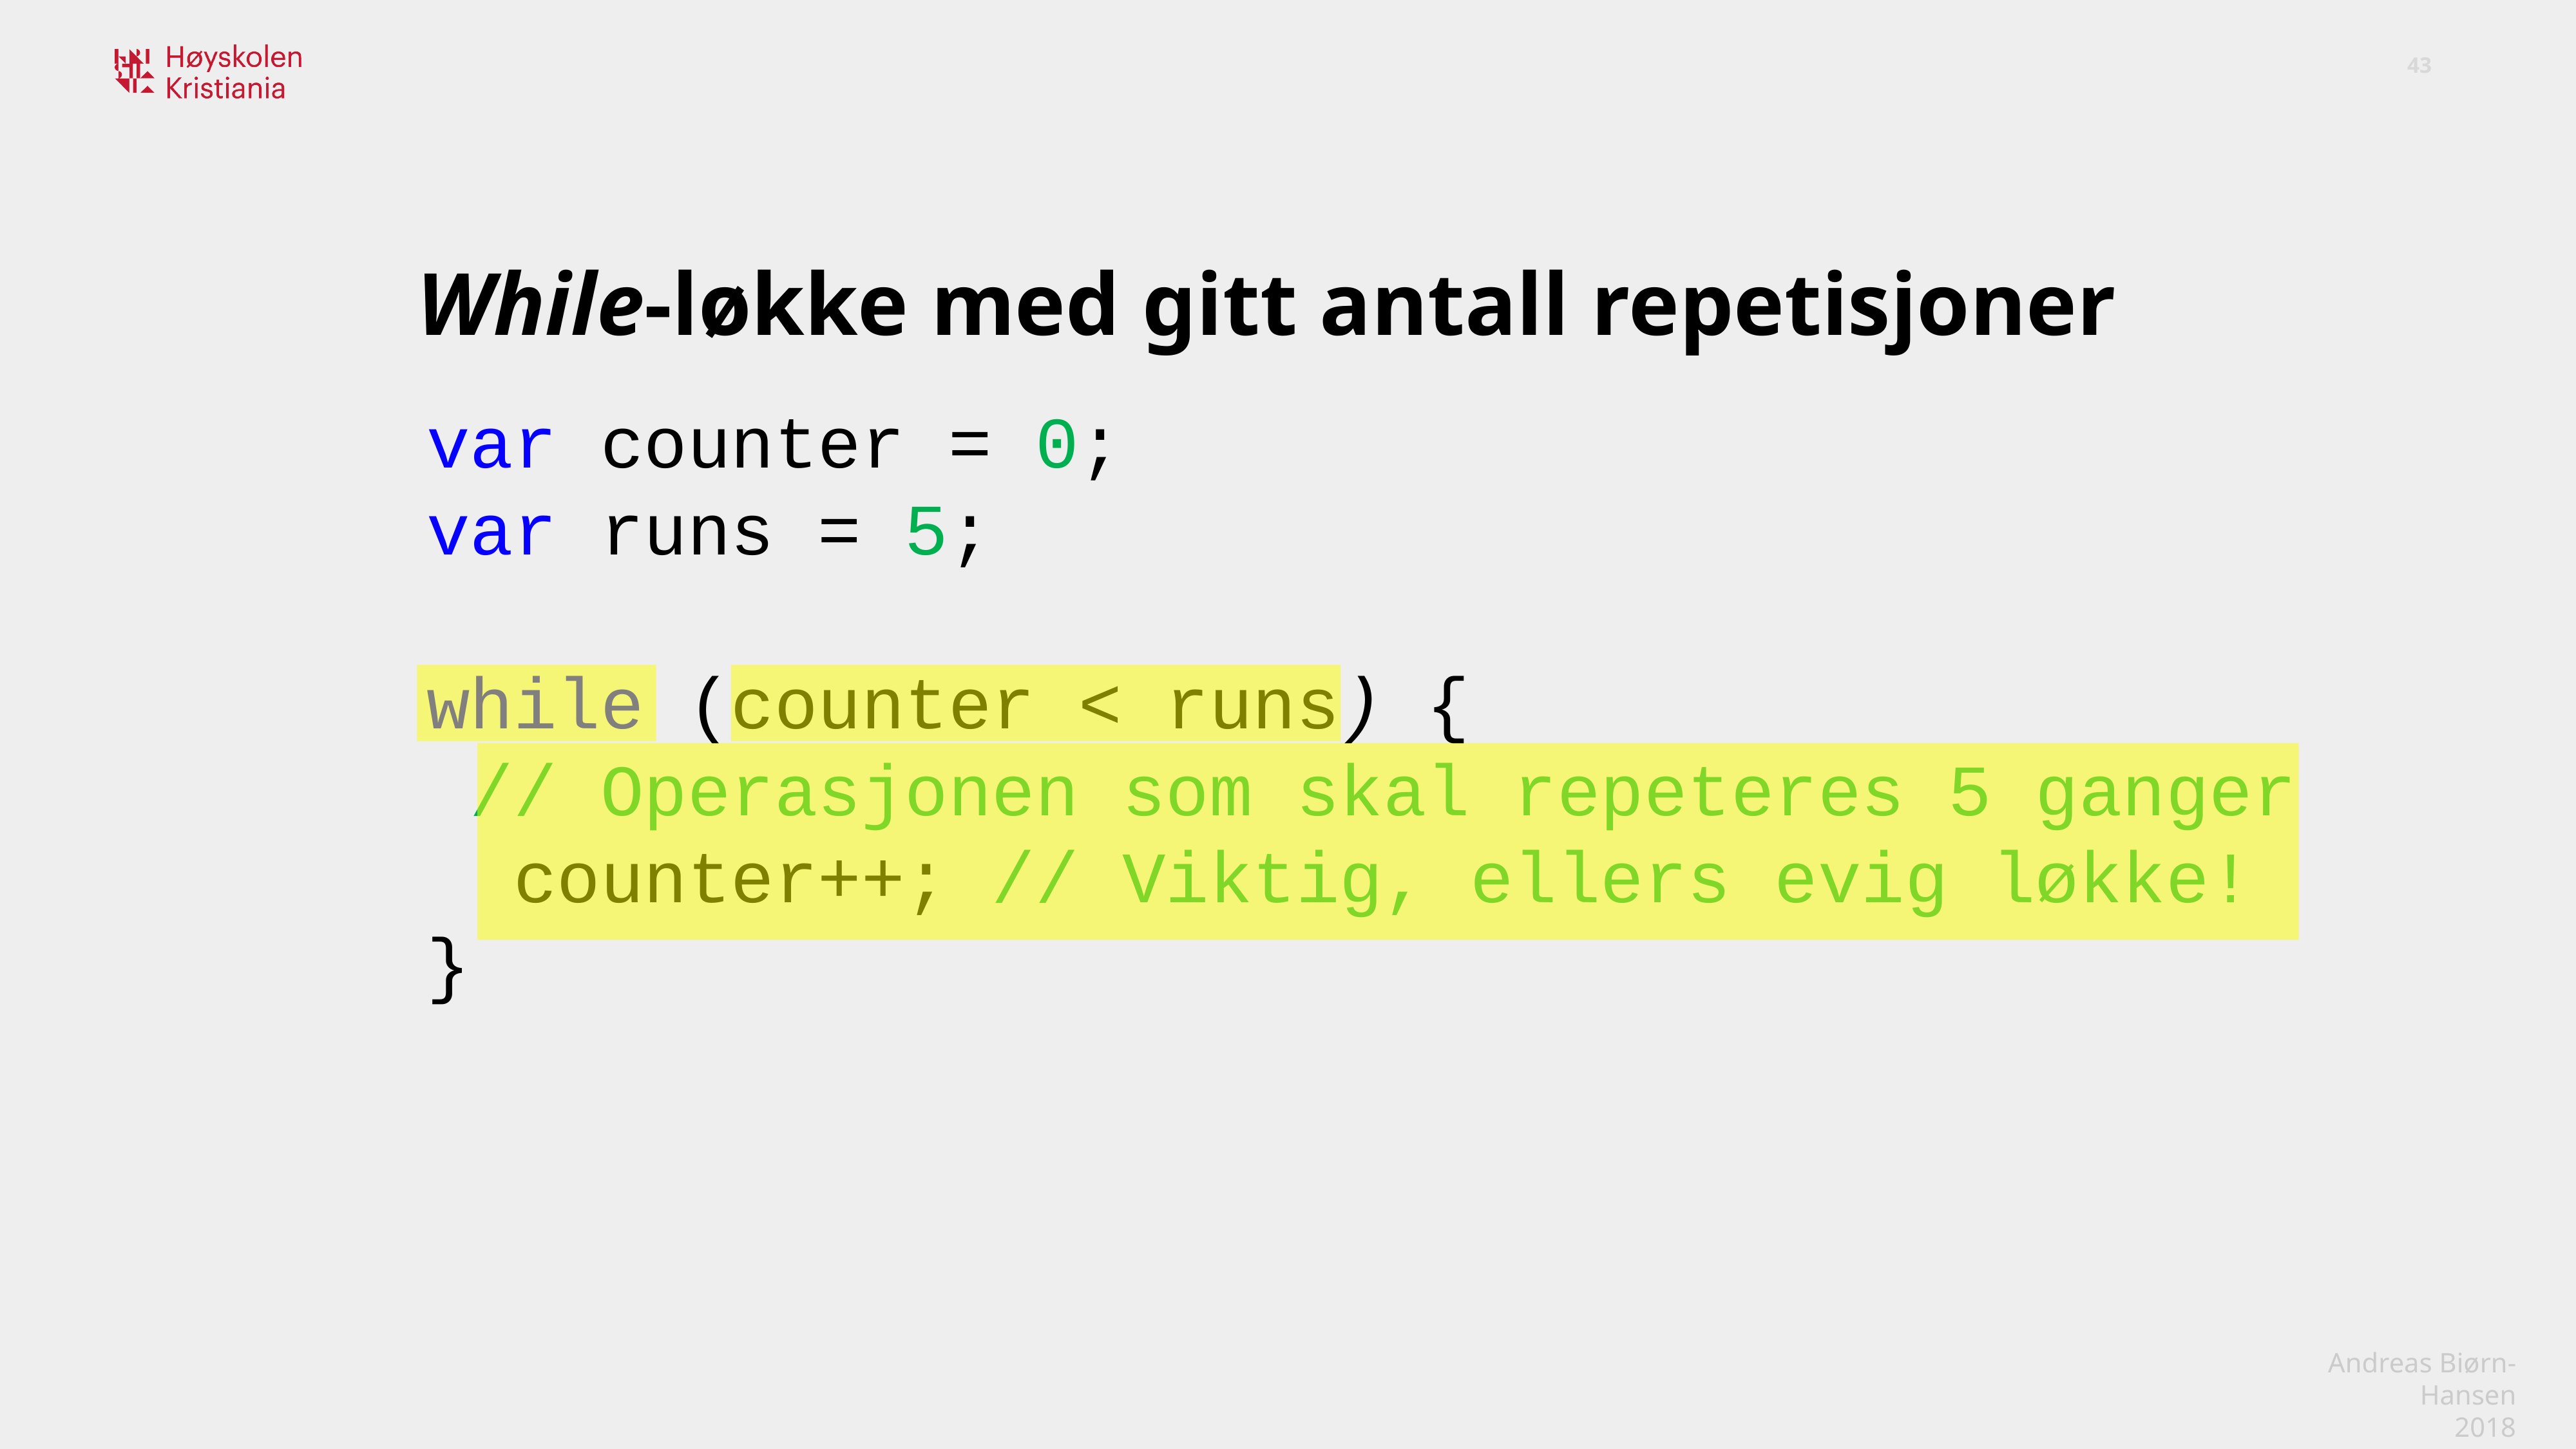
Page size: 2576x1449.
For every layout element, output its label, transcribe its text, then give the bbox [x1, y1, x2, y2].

text_box var counter = 0; var runs = 5; while (counter < runs) { // Operasjonen som skal repeteres 5 ganger counter++; // Viktig, ellers evig løkke! } [417, 390, 2492, 1009]
text_box [476, 742, 2300, 941]
text_box While-løkke med gitt antall repetisjoner [417, 235, 2238, 351]
text_box [730, 663, 1342, 742]
picture [115, 49, 157, 95]
text_box [415, 663, 658, 743]
picture [160, 35, 314, 135]
